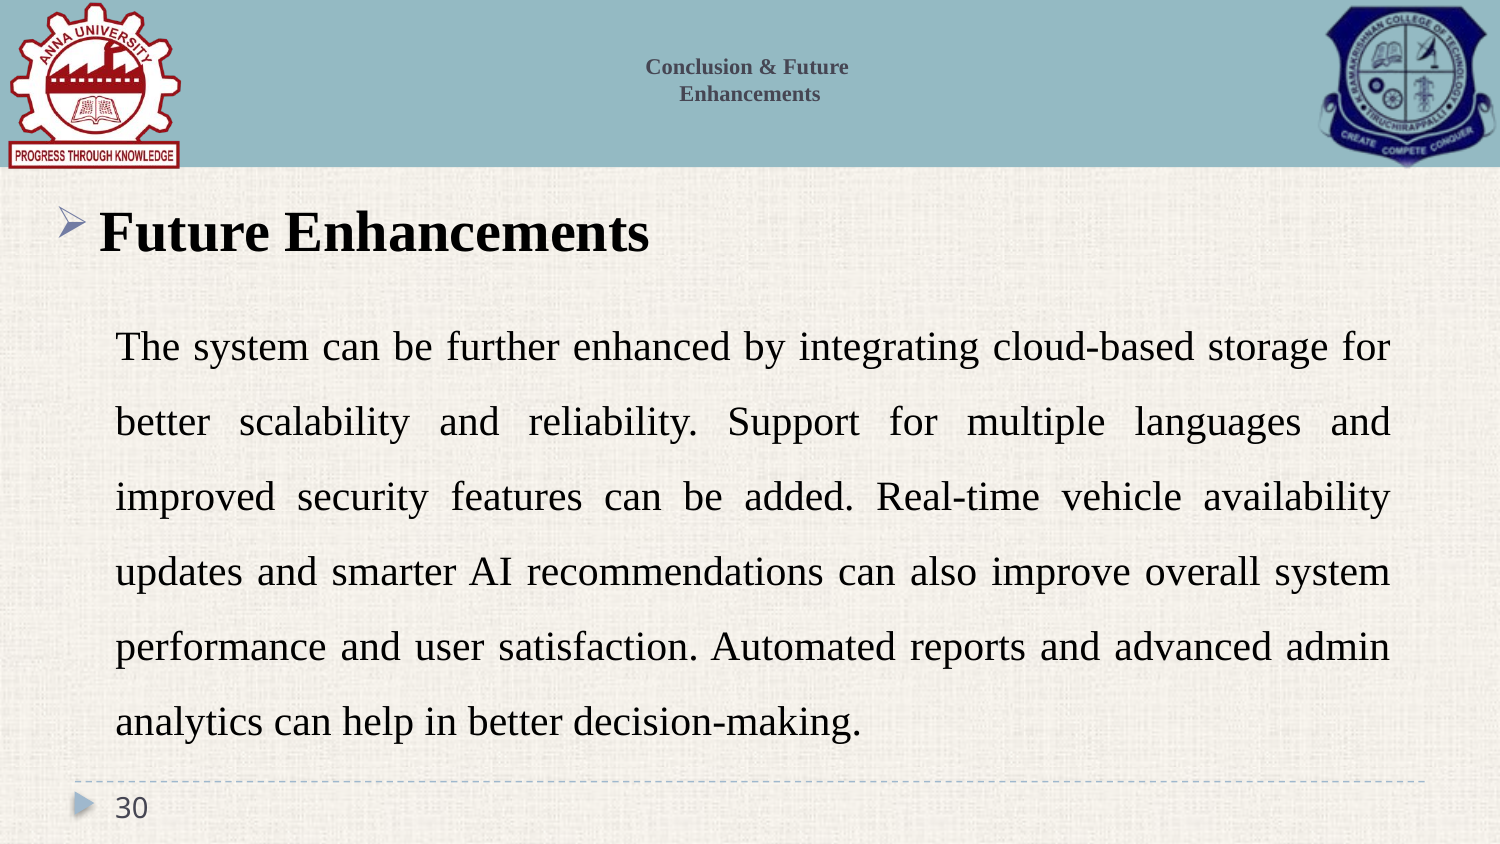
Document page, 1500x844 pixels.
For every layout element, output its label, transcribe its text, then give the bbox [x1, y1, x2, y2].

title Conclusion & Future Enhancements [0, 0, 1500, 168]
list Future Enhancements [39, 186, 1460, 805]
text_box The system can be further enhanced by integrating cloud-based storage for better scalability and reliability. Support for multiple languages and improved security features can be added. Real-time vehicle availability updates and smarter AI recommendations can also improve overall system performance and user satisfaction. Automated reports and advanced admin analytics can help in better decision-making. [100, 286, 1408, 752]
picture [5, 1, 182, 170]
slide_number 30 [100, 805, 426, 827]
picture [1315, 1, 1500, 176]
